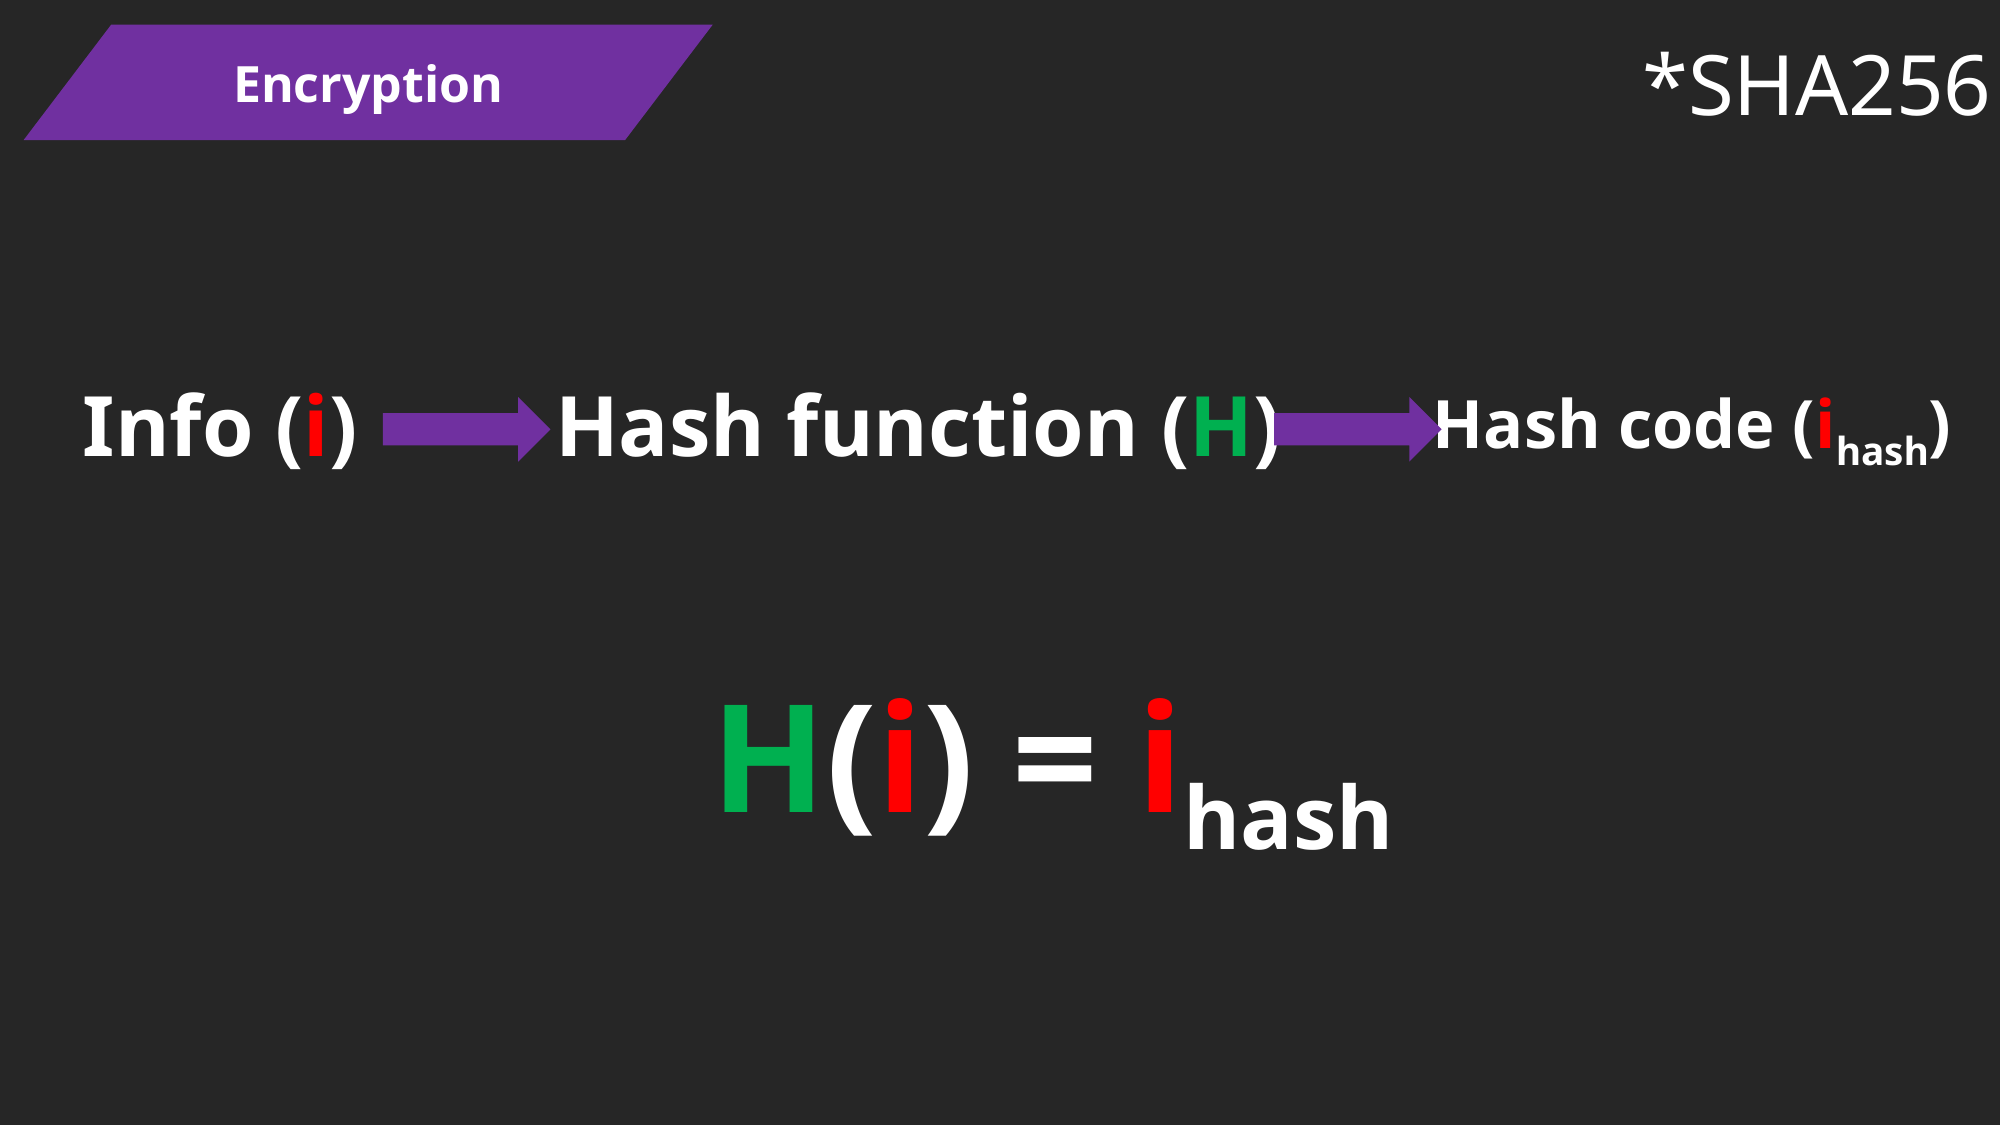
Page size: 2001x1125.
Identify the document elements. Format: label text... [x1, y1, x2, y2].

text_box Info (i) [0, 365, 530, 581]
text_box [530, 407, 552, 452]
text_box Encryption [21, 23, 715, 142]
text_box H(i) = ihash [663, 654, 1442, 1125]
text_box Hash code (ihash) [1382, 374, 2000, 641]
text_box Hash function (H) [529, 365, 1308, 681]
text_box *SHA256 [1627, 24, 2000, 140]
text_box [1273, 394, 1444, 465]
